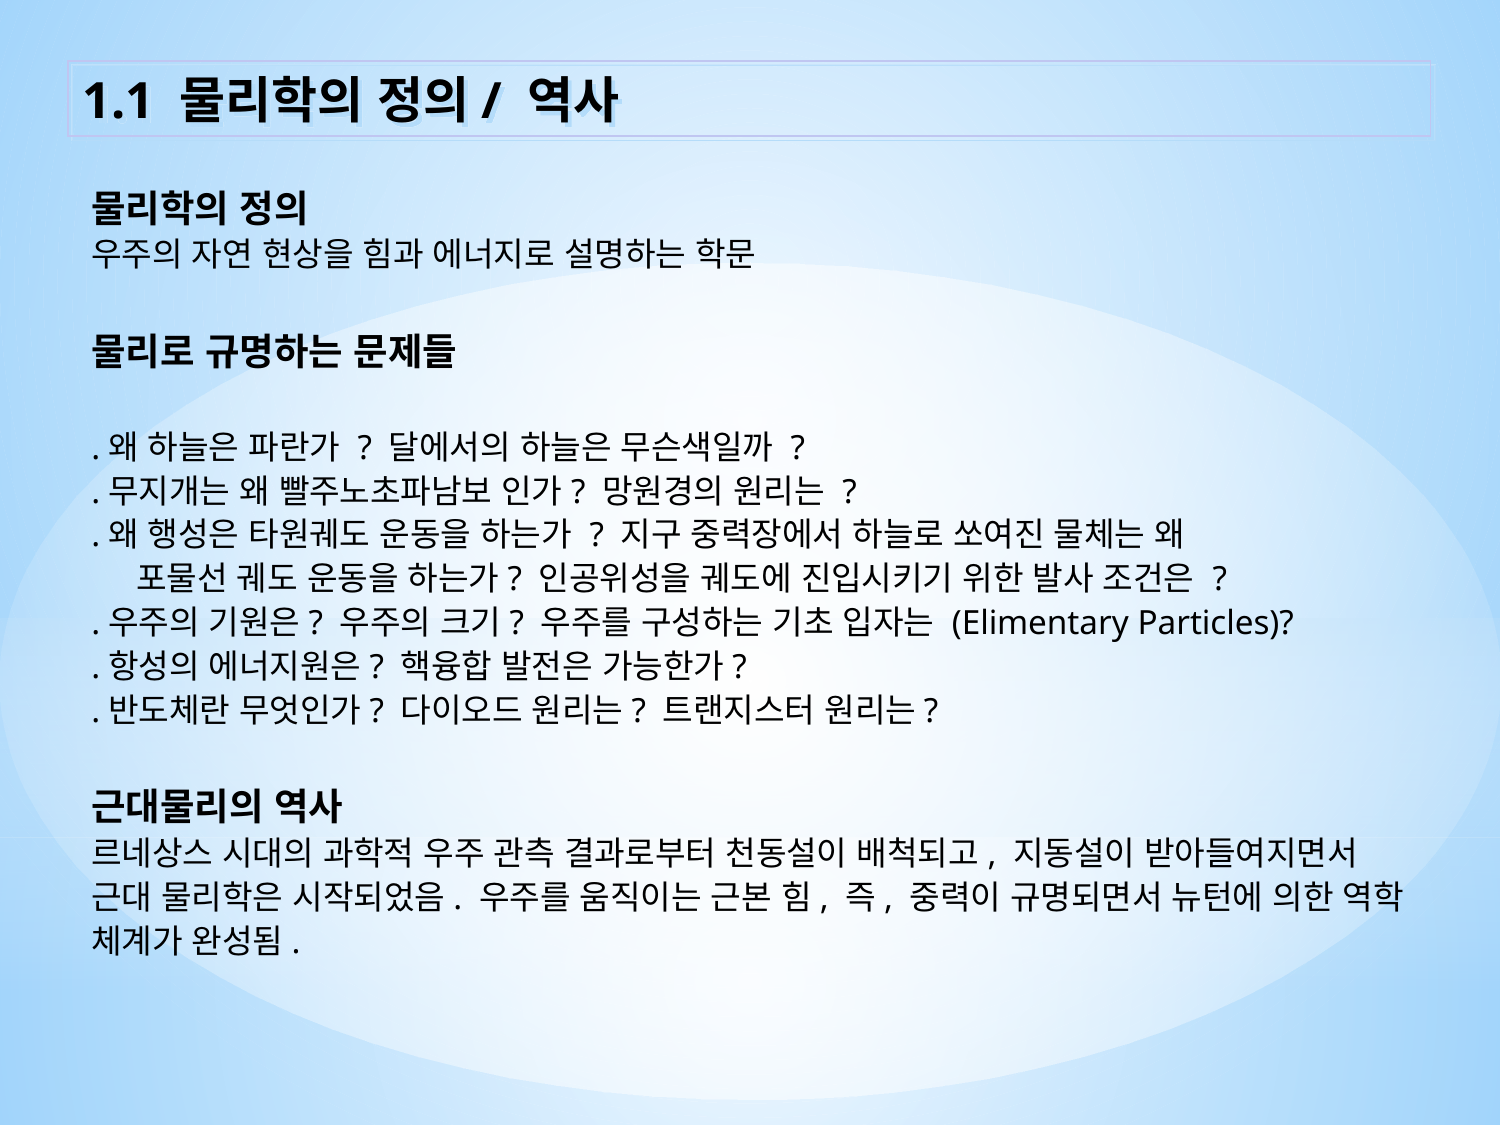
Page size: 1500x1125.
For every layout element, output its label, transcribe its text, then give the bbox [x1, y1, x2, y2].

text_box 1.1 물리학의 정의/ 역사 [68, 61, 1431, 136]
text_box 물리학의 정의 우주의 자연 현상을 힘과 에너지로 설명하는 학문 물리로 규명하는 문제들 .왜 하늘은 파란가 ? 달에서의 하늘은 무슨색일까 ? .무지개는 왜 빨주노초파남보 인가? 망원경의 원리는 ? .왜 행성은 타원궤도 운동을 하는가 ? 지구 중력장에서 하늘로 쏘여진 물체는 왜 포물선 궤도 운동을 하는가? 인공위성을 궤도에 진입시키기 위한 발사 조건은 ? .우주의 기원은? 우주의 크기? 우주를 구성하는 기초 입자는 (Elimentary Particles)? .항성의 에너지원은? 핵융합 발전은 가능한가? .반도체란 무엇인가? 다이오드 원리는? 트랜지스터 원리는? 근대물리의 역사 르네상스 시대의 과학적 우주 관측 결과로부터 천동설이 배척되고, 지동설이 받아들여지면서 근대 물리학은 시작되었음. 우주를 움직이는 근본 힘, 즉, 중력이 규명되면서 뉴턴에 의한 역학 체계가 완성됨. [76, 172, 1431, 967]
